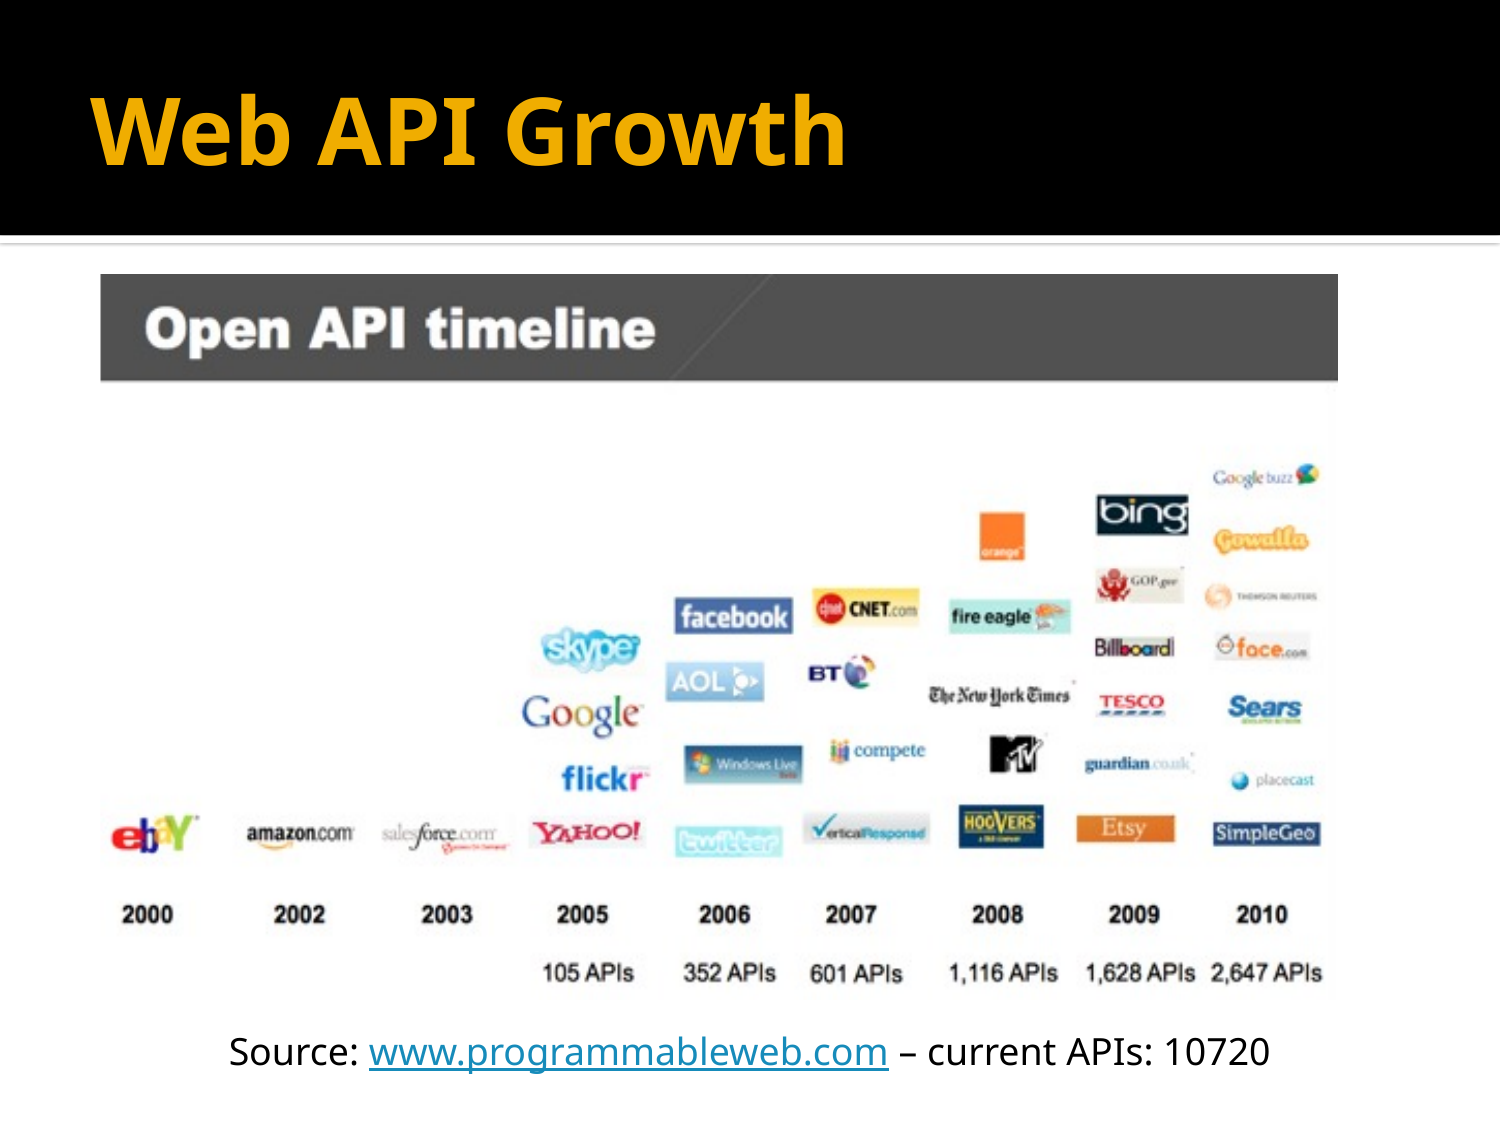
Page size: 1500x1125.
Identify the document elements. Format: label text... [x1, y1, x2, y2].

title Web API Growth [75, 25, 1425, 231]
text_box Source: www.programmableweb.com – current APIs: 10720 [87, 1020, 1413, 1087]
picture [99, 274, 1338, 1001]
